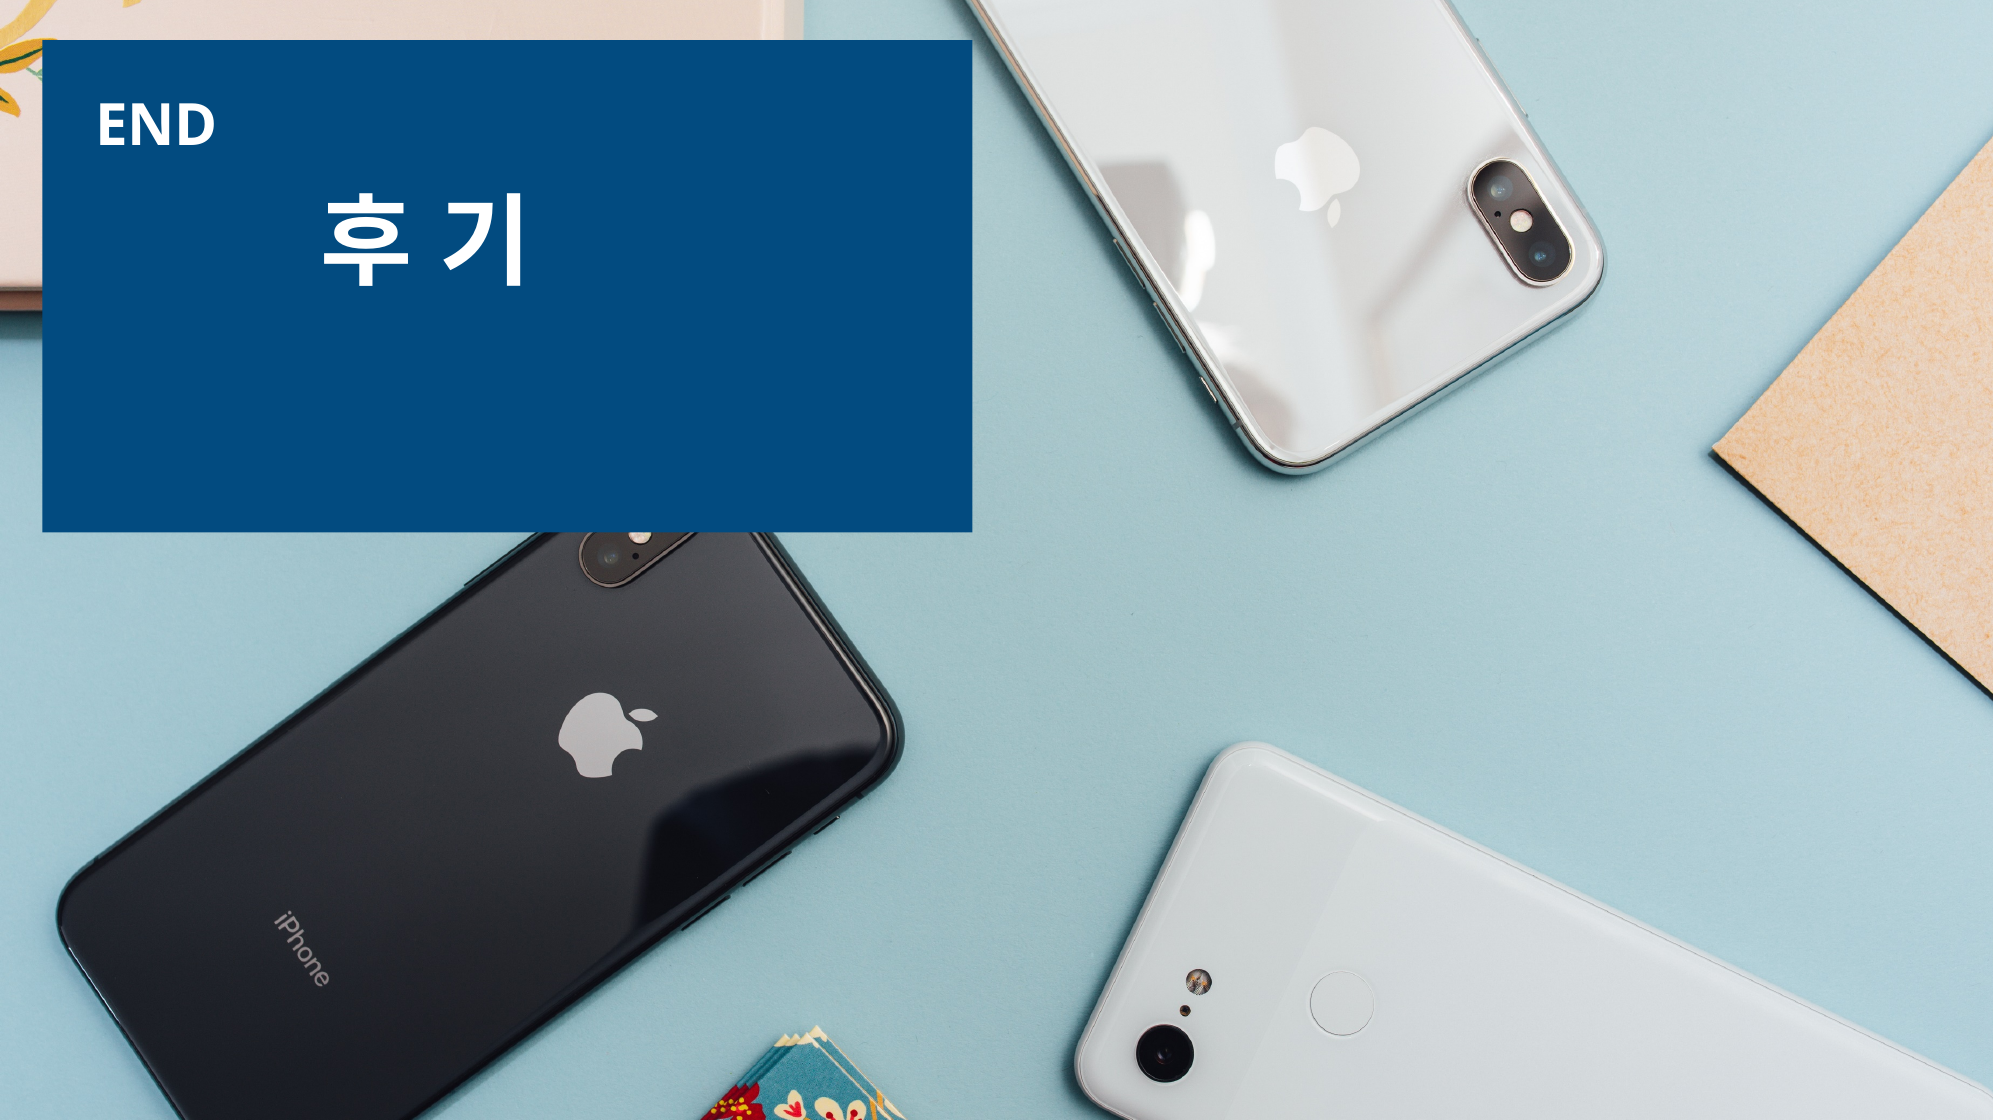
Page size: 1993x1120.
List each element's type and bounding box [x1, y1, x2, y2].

picture [0, 0, 1993, 1120]
text_box [41, 39, 973, 533]
